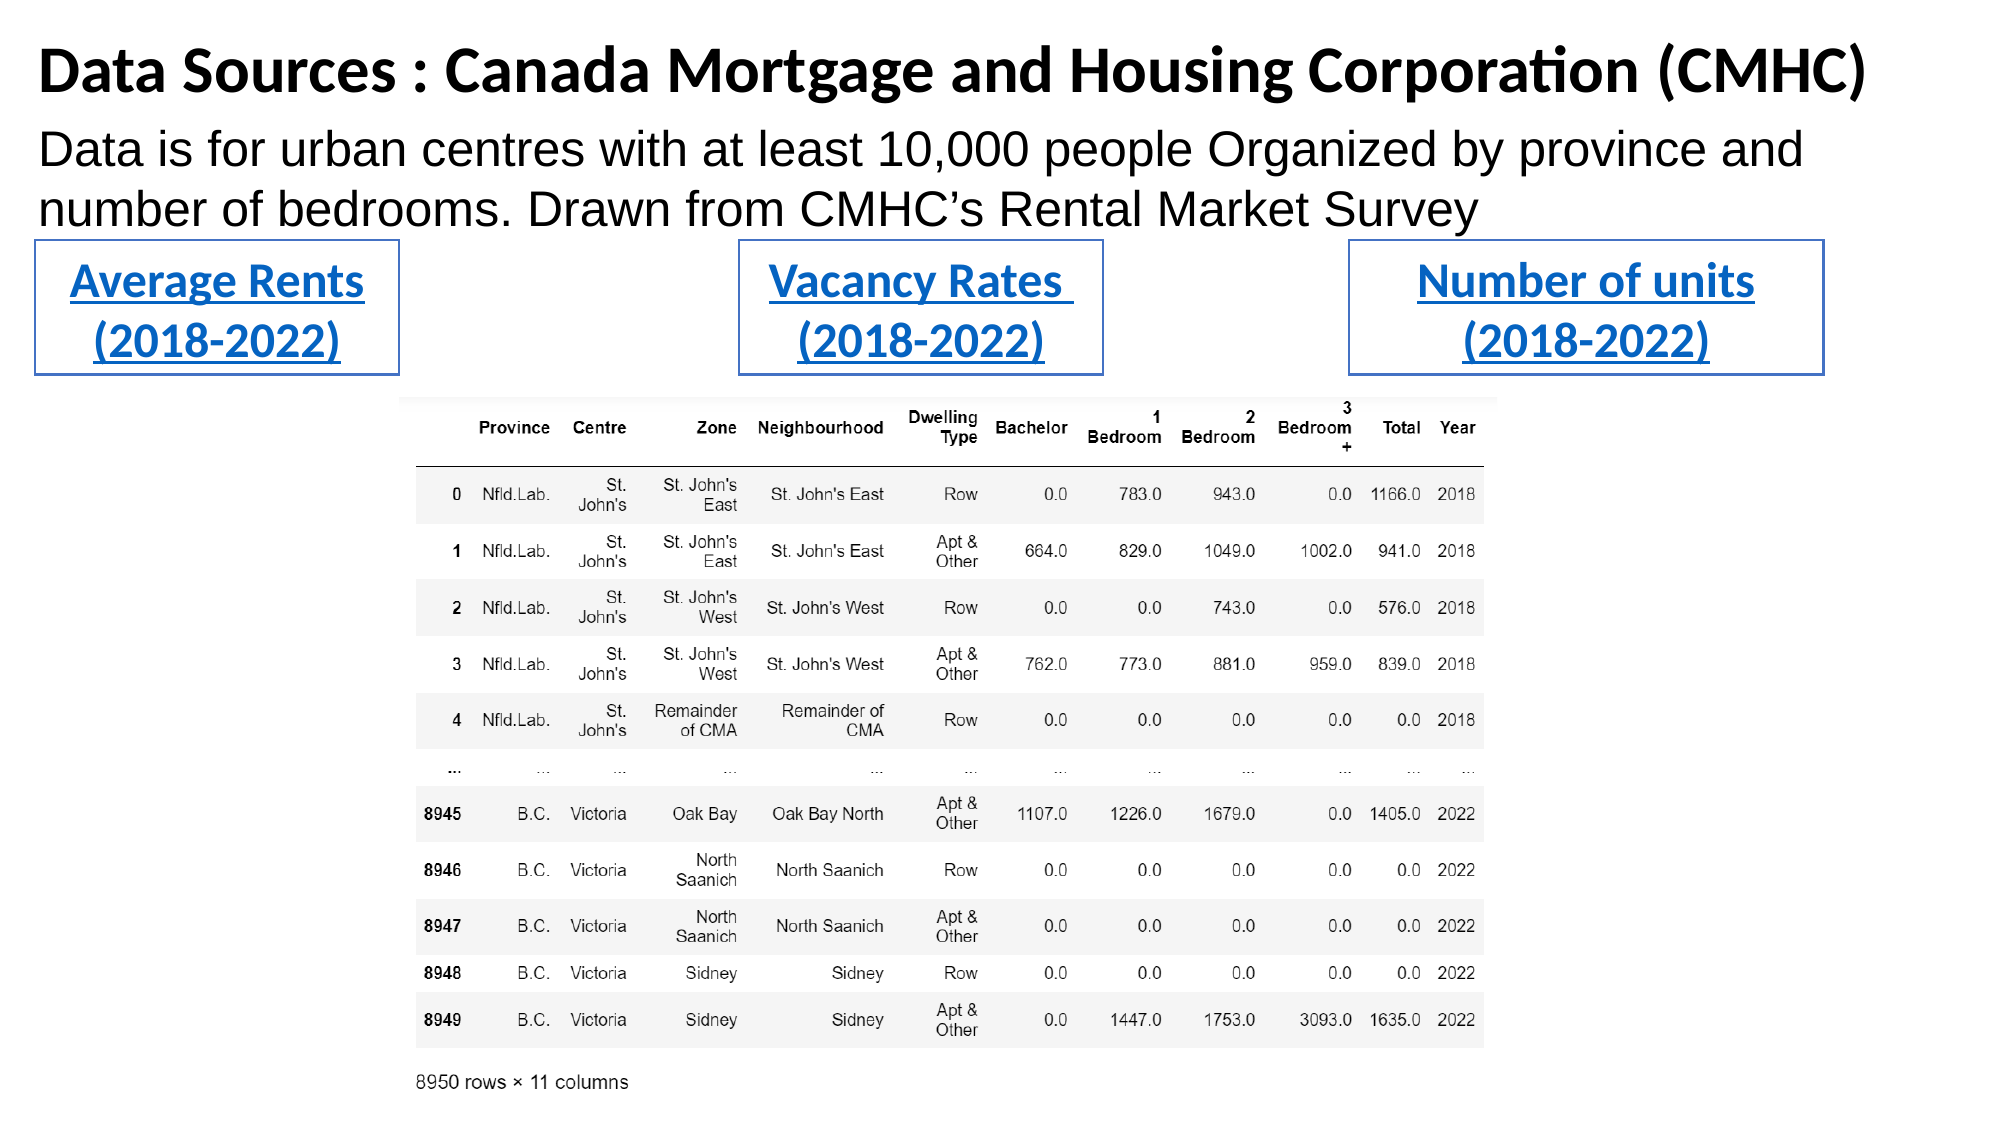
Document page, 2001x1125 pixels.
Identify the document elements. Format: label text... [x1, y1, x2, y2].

text_box Data Sources : Canada Mortgage and Housing Corporation (CMHC) [23, 18, 1918, 109]
text_box Data is for urban centres with at least 10,000 people Organized by province and number of bedrooms. Drawn from CMHC’s Rental Market Survey [23, 109, 1965, 245]
picture [399, 397, 1498, 1092]
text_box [35, 239, 1824, 377]
